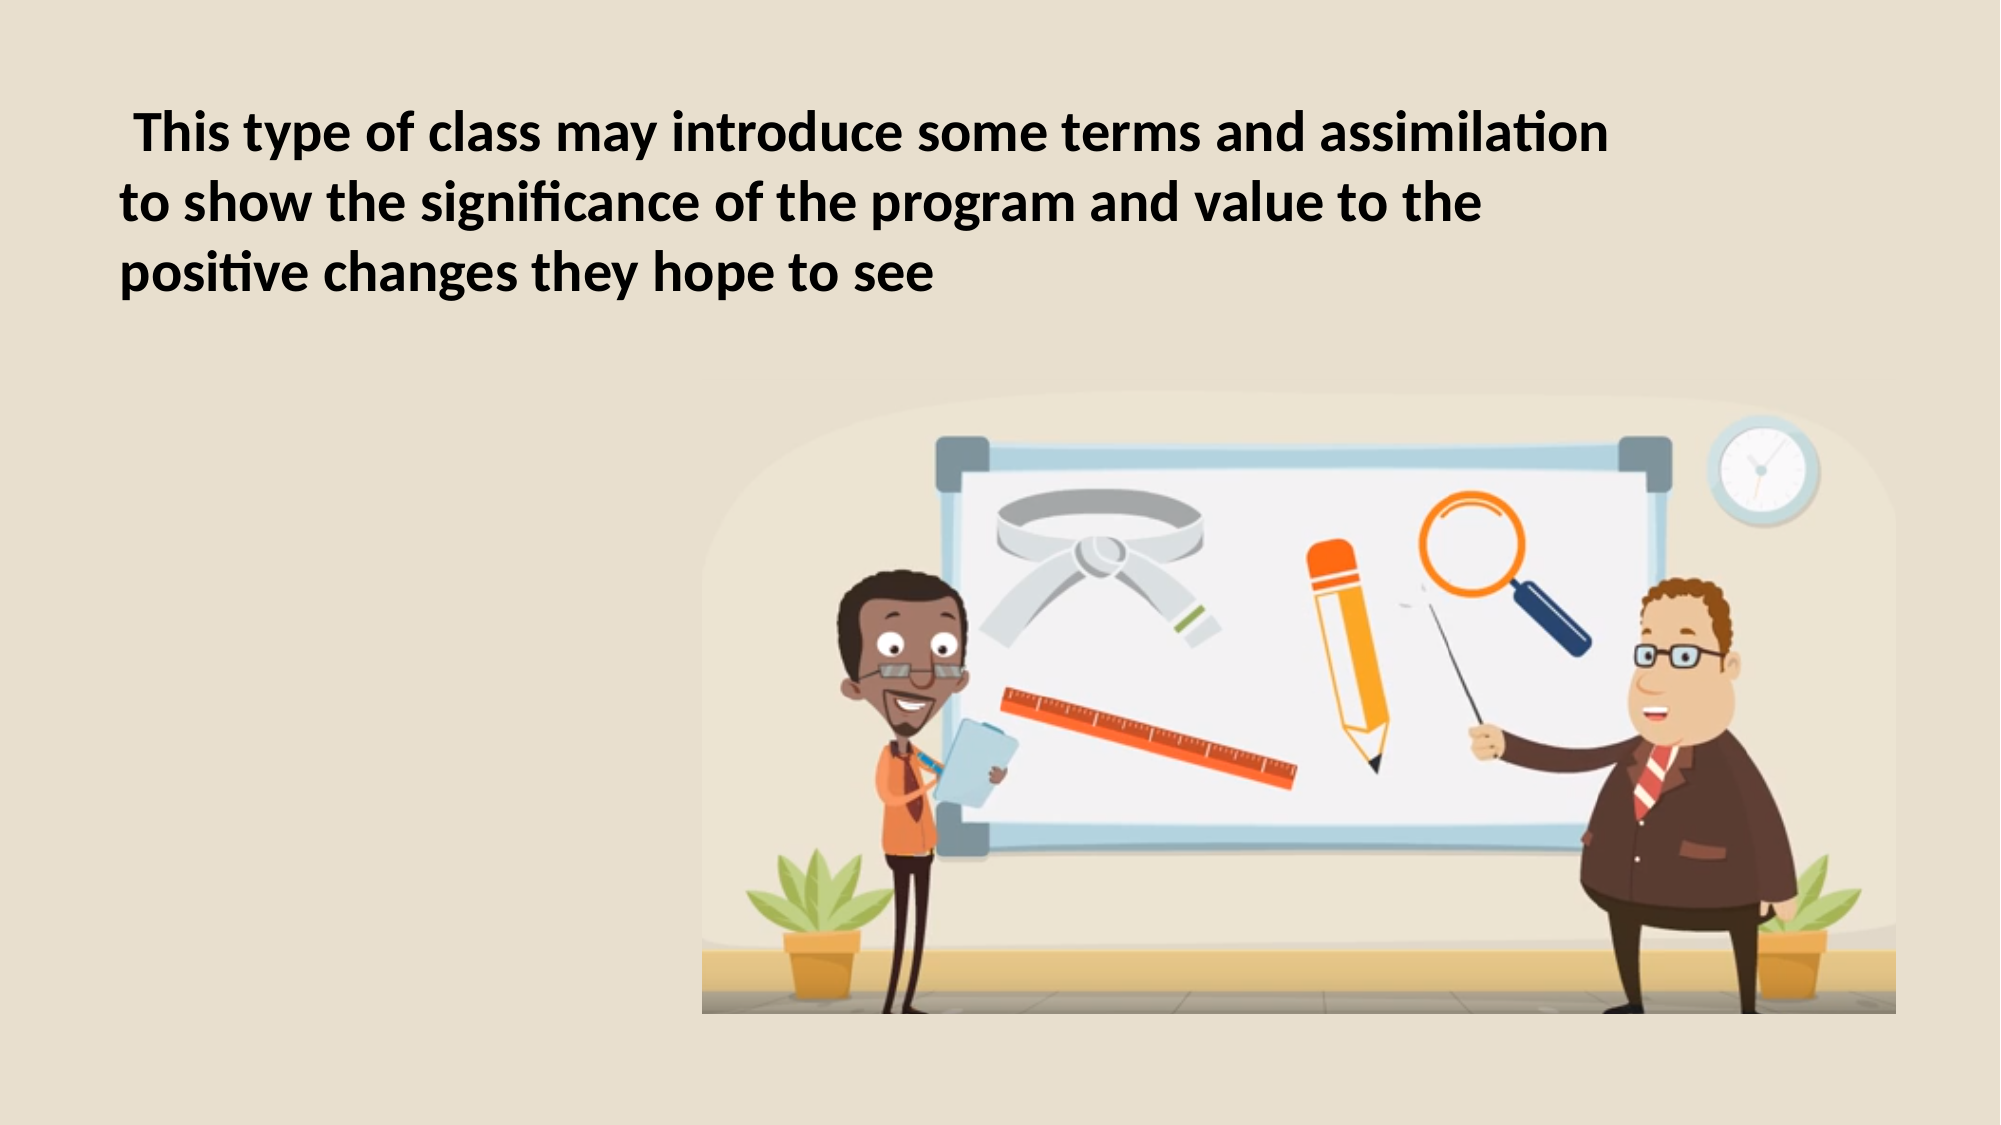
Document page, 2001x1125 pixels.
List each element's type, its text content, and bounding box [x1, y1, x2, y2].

picture [702, 379, 1896, 1014]
text_box This type of class may introduce some terms and assimilation to show the significance of the program and value to the positive changes they hope to see [105, 85, 1668, 311]
